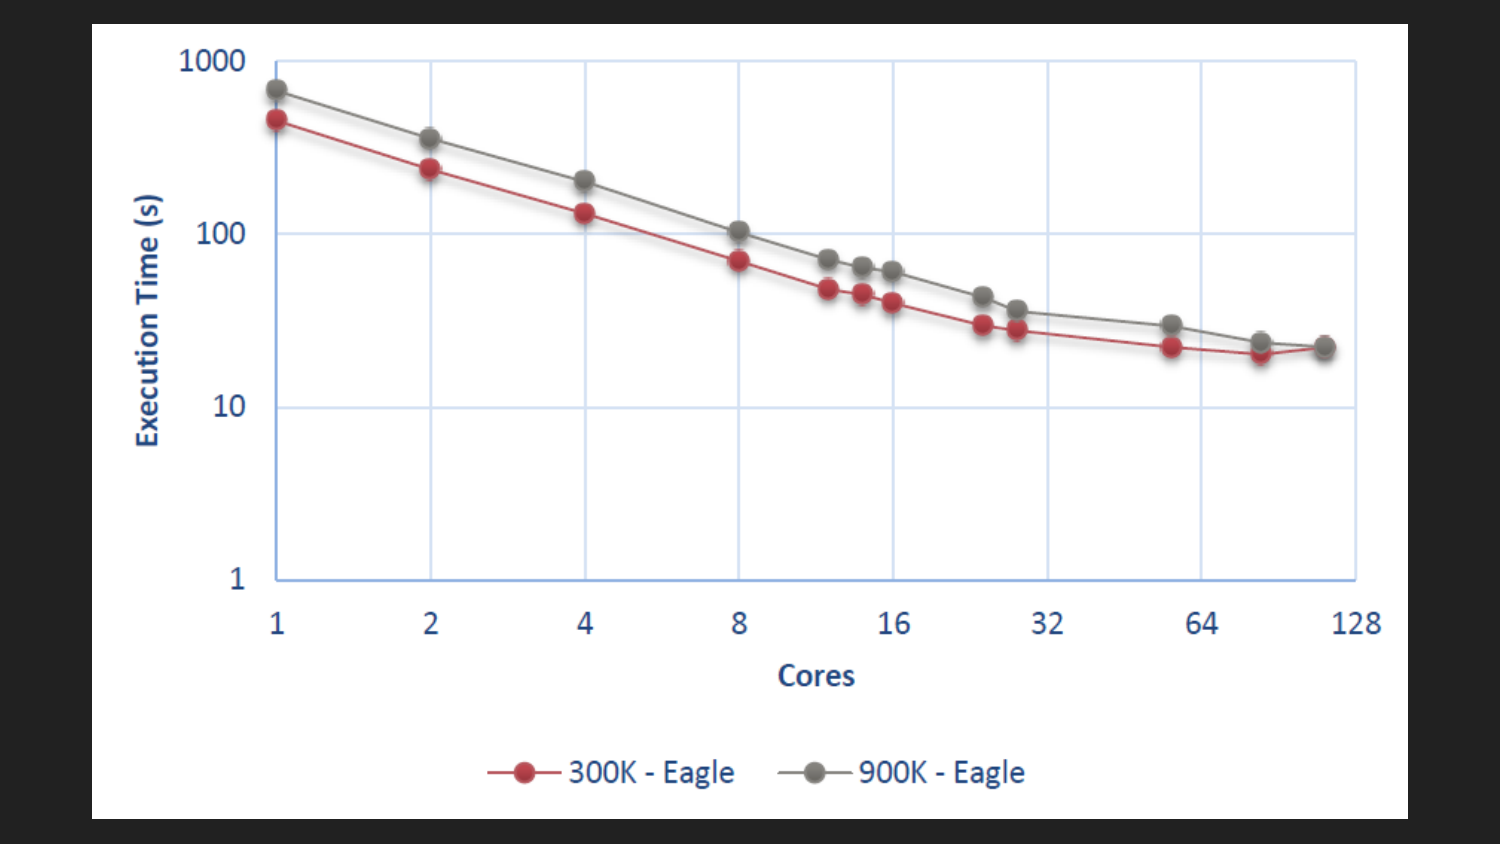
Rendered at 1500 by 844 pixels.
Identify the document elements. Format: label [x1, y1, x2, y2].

picture [91, 24, 1408, 819]
